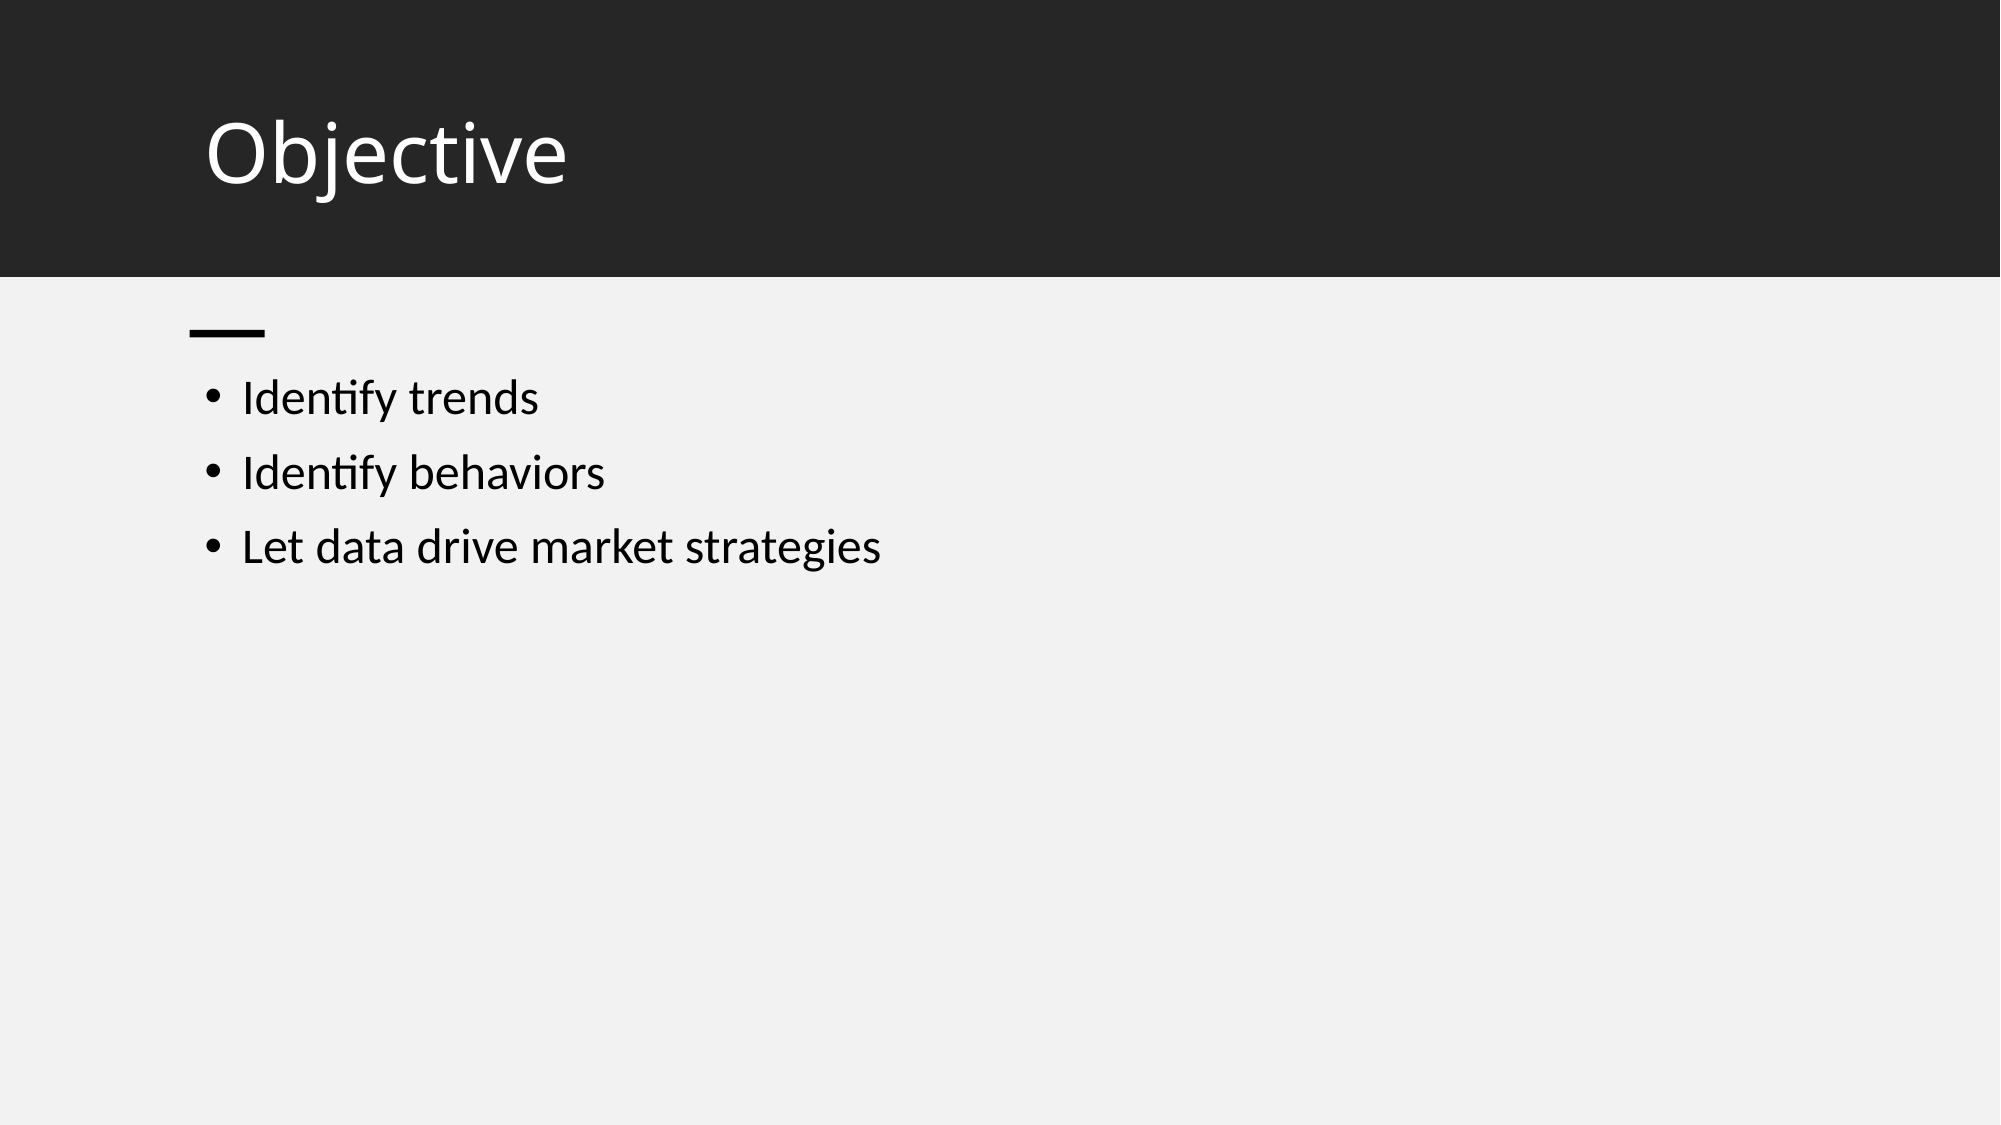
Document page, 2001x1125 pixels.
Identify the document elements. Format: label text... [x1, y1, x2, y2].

text_box [189, 329, 266, 338]
text_box [0, 276, 2000, 1125]
text_box [0, 0, 2000, 276]
title Objective [189, 104, 1812, 253]
list Identify trends Identify behaviors Let data drive market strategies [189, 363, 1811, 1014]
